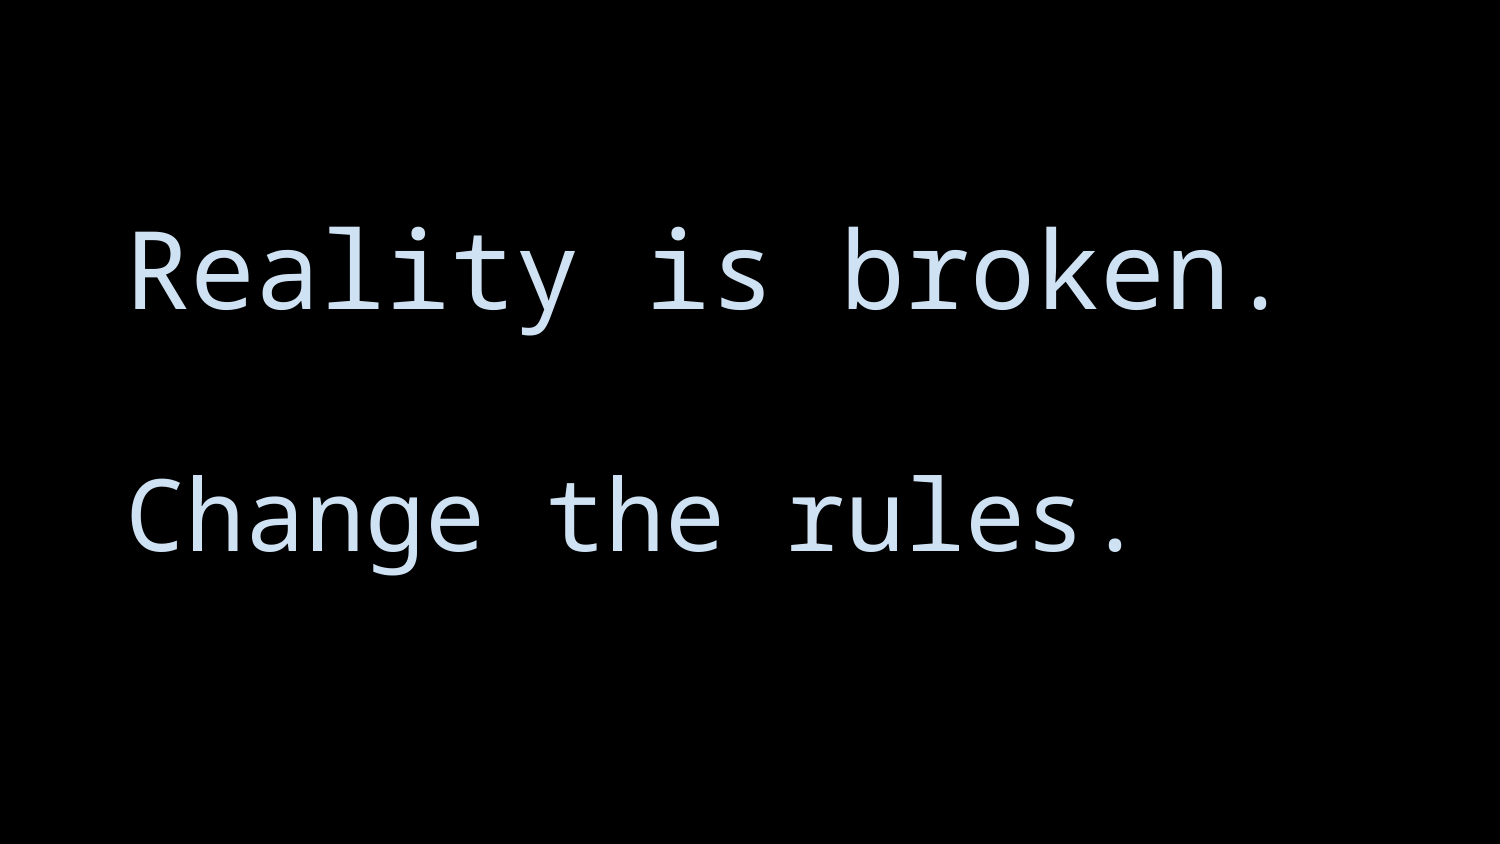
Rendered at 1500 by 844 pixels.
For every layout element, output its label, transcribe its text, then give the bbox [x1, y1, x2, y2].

text_box Reality is broken. Change the rules. [110, 186, 1389, 645]
